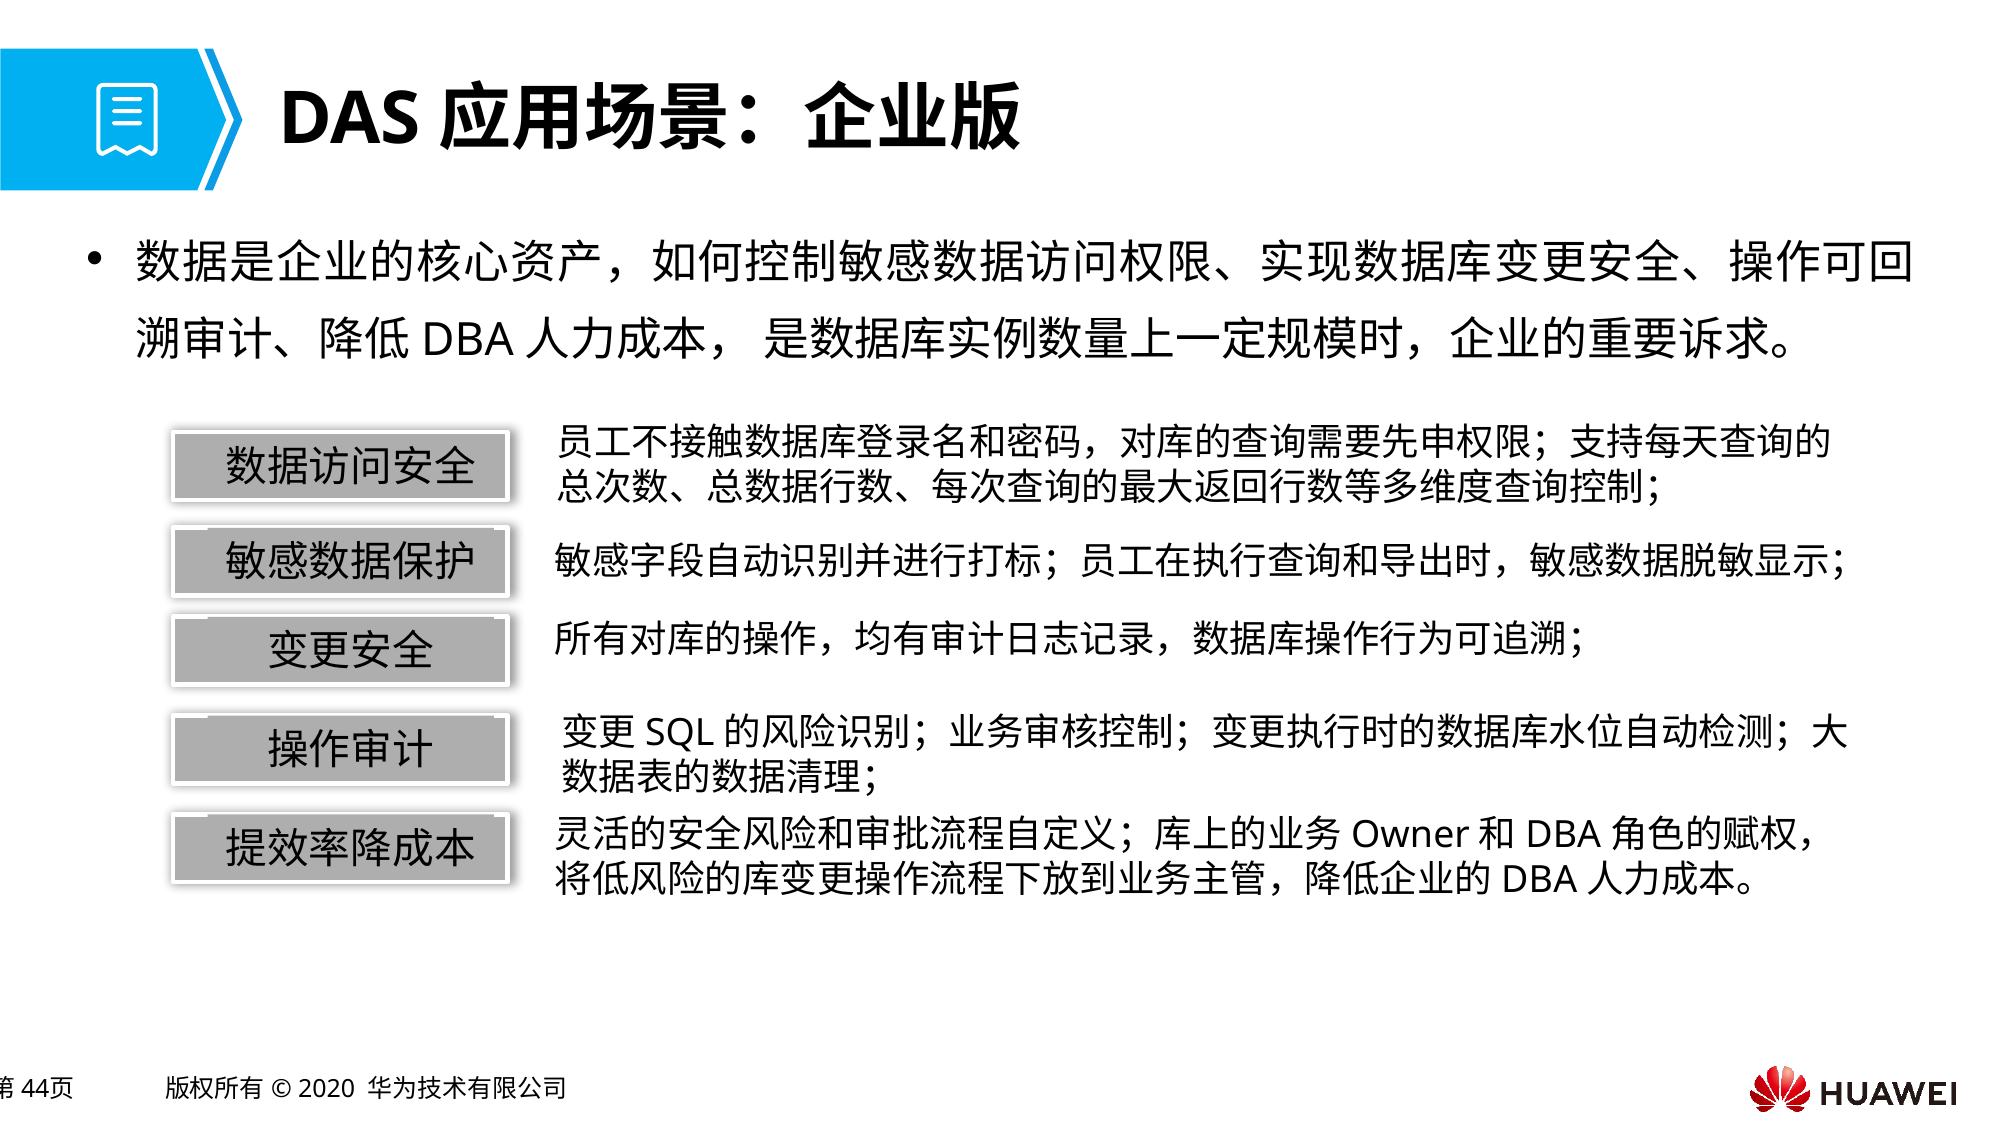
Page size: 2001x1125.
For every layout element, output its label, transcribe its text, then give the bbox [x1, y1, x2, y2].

text_box 灵活的安全风险和审批流程自定义；库上的业务Owner和DBA角色的赋权，将低风险的库变更操作流程下放到业务主管，降低企业的DBA人力成本。 [541, 803, 1884, 910]
title DAS应用场景：企业版 [261, 67, 1874, 173]
picture [1750, 1066, 1956, 1112]
text_box 敏感字段自动识别并进行打标；员工在执行查询和导出时，敏感数据脱敏显示； [541, 530, 1883, 608]
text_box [173, 432, 508, 500]
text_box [173, 814, 508, 883]
text_box 变更SQL的风险识别；业务审核控制；变更执行时的数据库水位自动检测；大数据表的数据清理； [548, 701, 1889, 795]
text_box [173, 715, 508, 784]
text_box 所有对库的操作，均有审计日志记录，数据库操作行为可追溯； [541, 608, 1884, 714]
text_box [173, 616, 508, 685]
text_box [173, 527, 508, 596]
text_box 员工不接触数据库登录名和密码，对库的查询需要先申权限；支持每天查询的总次数、总数据行数、每次查询的最大返回行数等多维度查询控制； [541, 410, 1853, 516]
list 数据是企业的核心资产，如何控制敏感数据访问权限、实现数据库变更安全、操作可回溯审计、降低DBA人力成本， 是数据库实例数量上一定规模时，企业的重要诉求。 [72, 204, 1929, 973]
